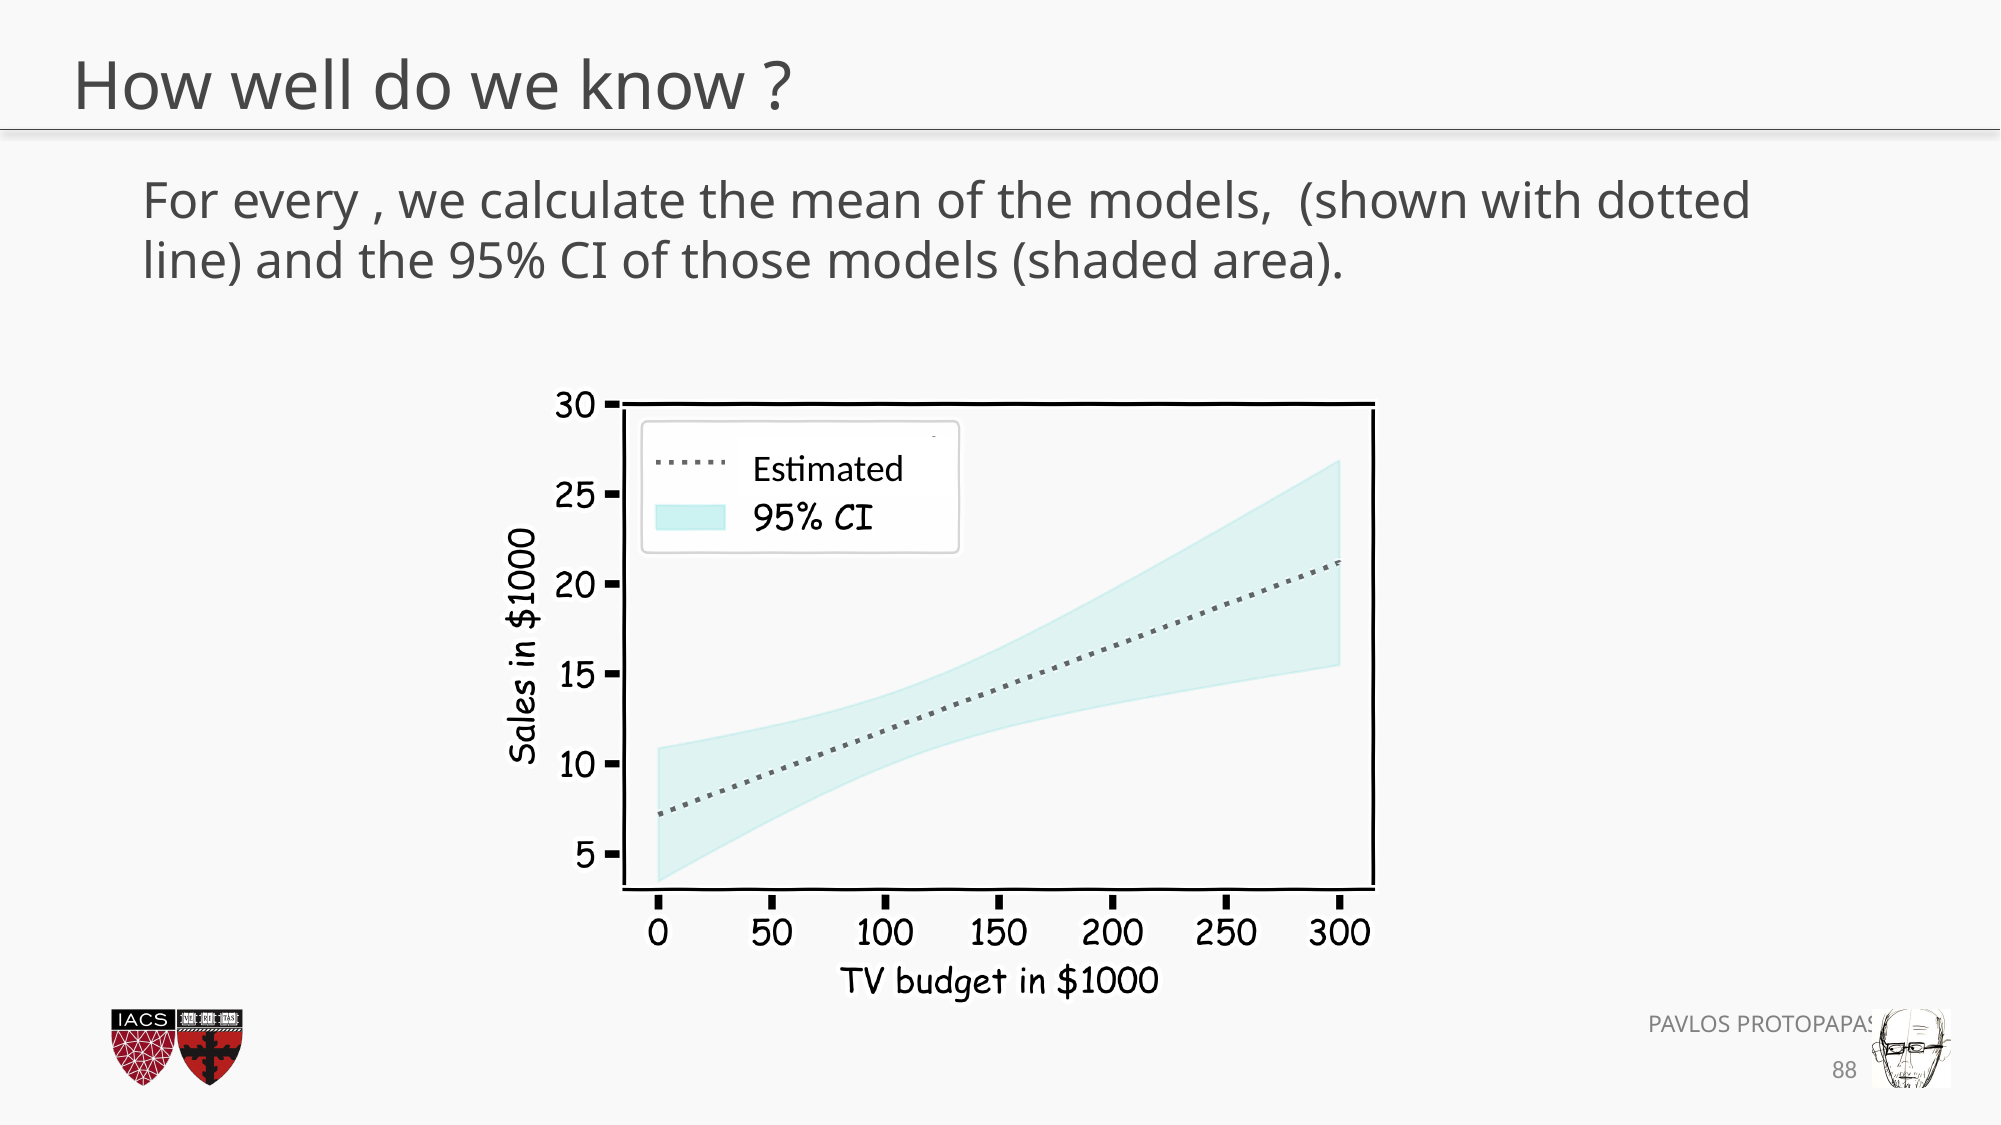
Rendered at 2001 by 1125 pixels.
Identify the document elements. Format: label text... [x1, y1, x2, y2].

picture [109, 1009, 243, 1086]
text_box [409, 318, 1480, 1032]
slide_number 87 [1405, 1038, 1873, 1099]
picture [1872, 1009, 1951, 1088]
